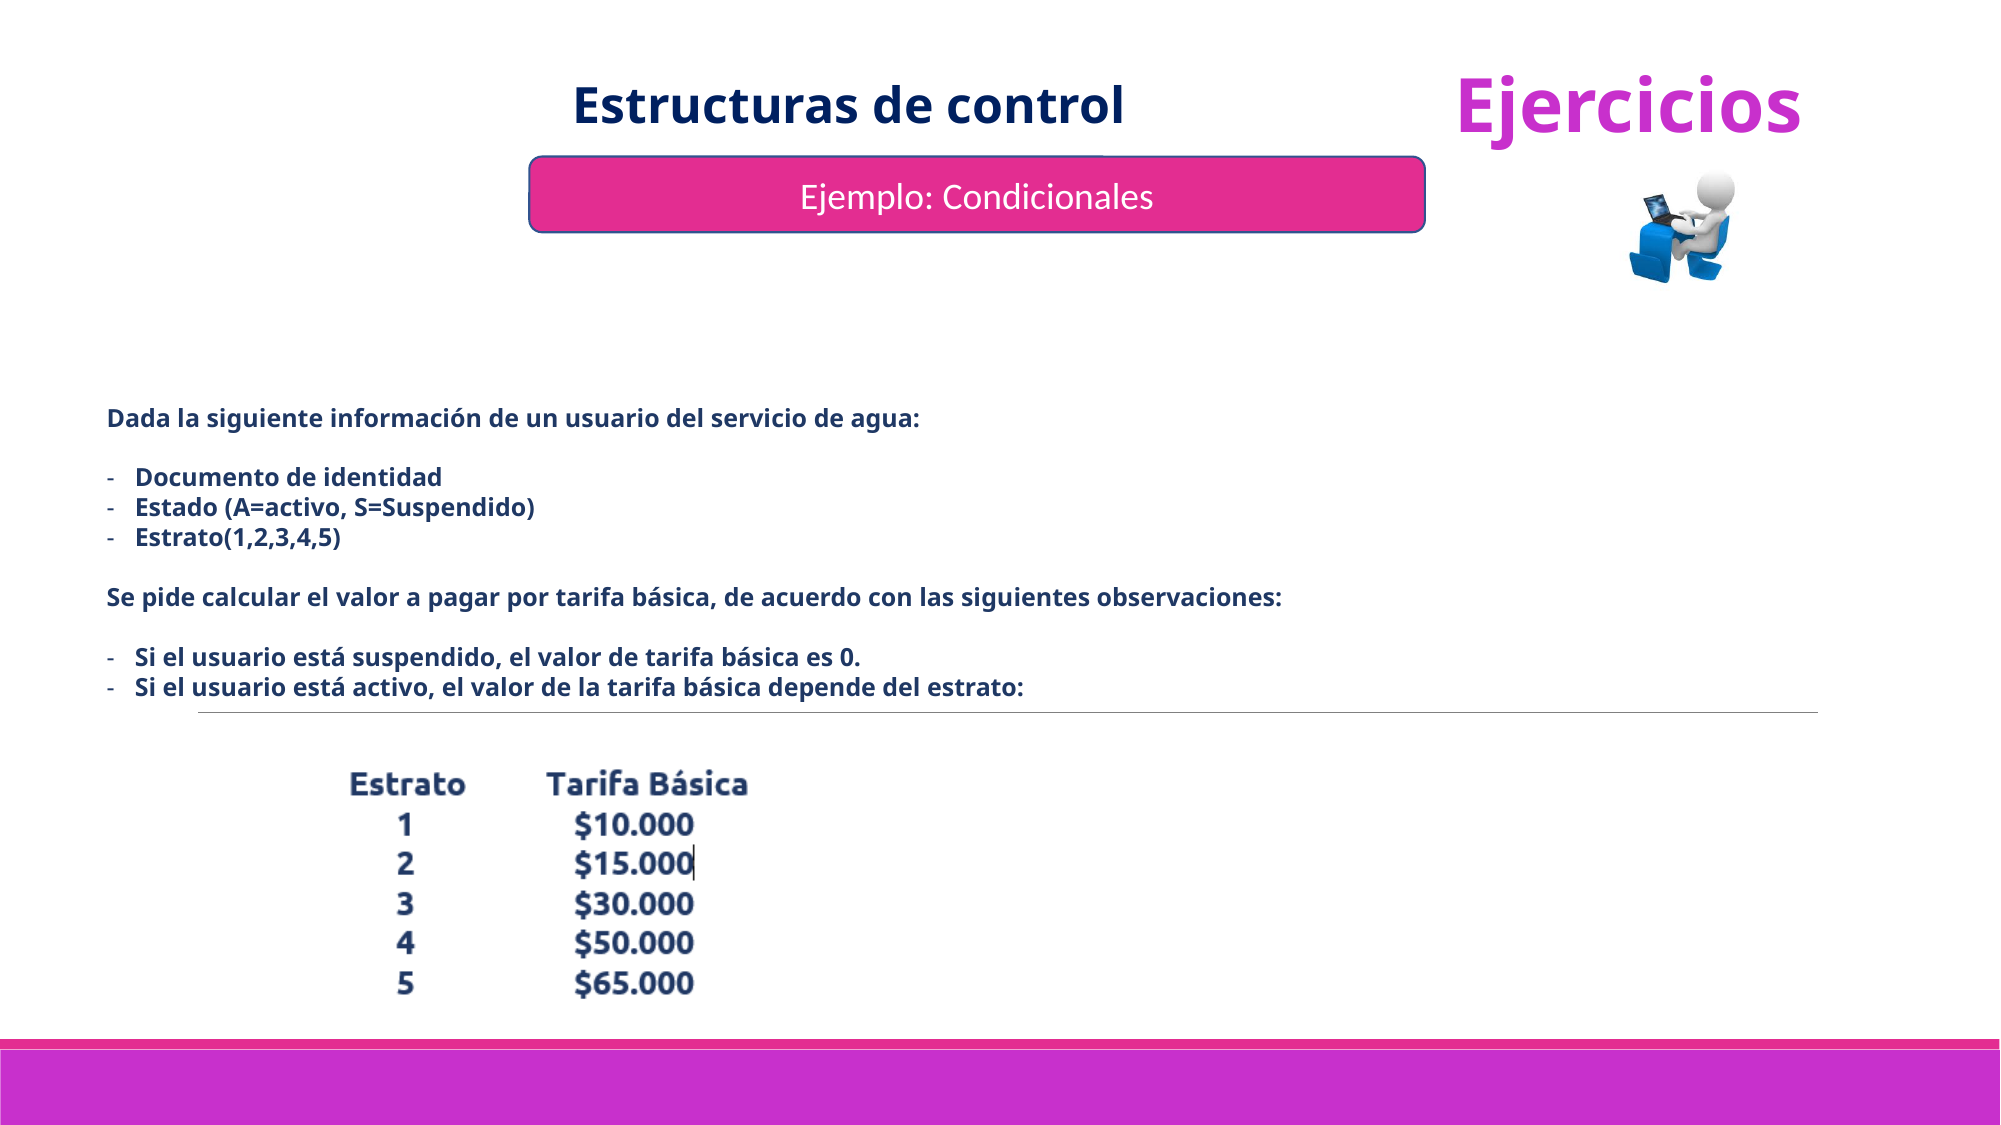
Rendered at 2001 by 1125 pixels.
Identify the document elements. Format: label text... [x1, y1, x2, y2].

picture [347, 760, 768, 1012]
text_box Estructuras de control [557, 66, 1397, 142]
text_box Ejercicios [1439, 50, 1911, 156]
picture [1610, 162, 1749, 301]
text_box Dada la siguiente información de un usuario del servicio de agua: Documento de identidad Estado (A=activo, S=Suspendido) Estrato(1,2,3,4,5) Se pide calcular el valor a pagar por tarifa básica, de acuerdo con las siguientes observaciones: Si el usuario está suspendido, el valor de tarifa básica es 0. Si el usuario está activo, el valor de la tarifa básica depende del estrato: [91, 394, 1440, 799]
text_box Ejemplo: Condicionales [529, 156, 1425, 233]
